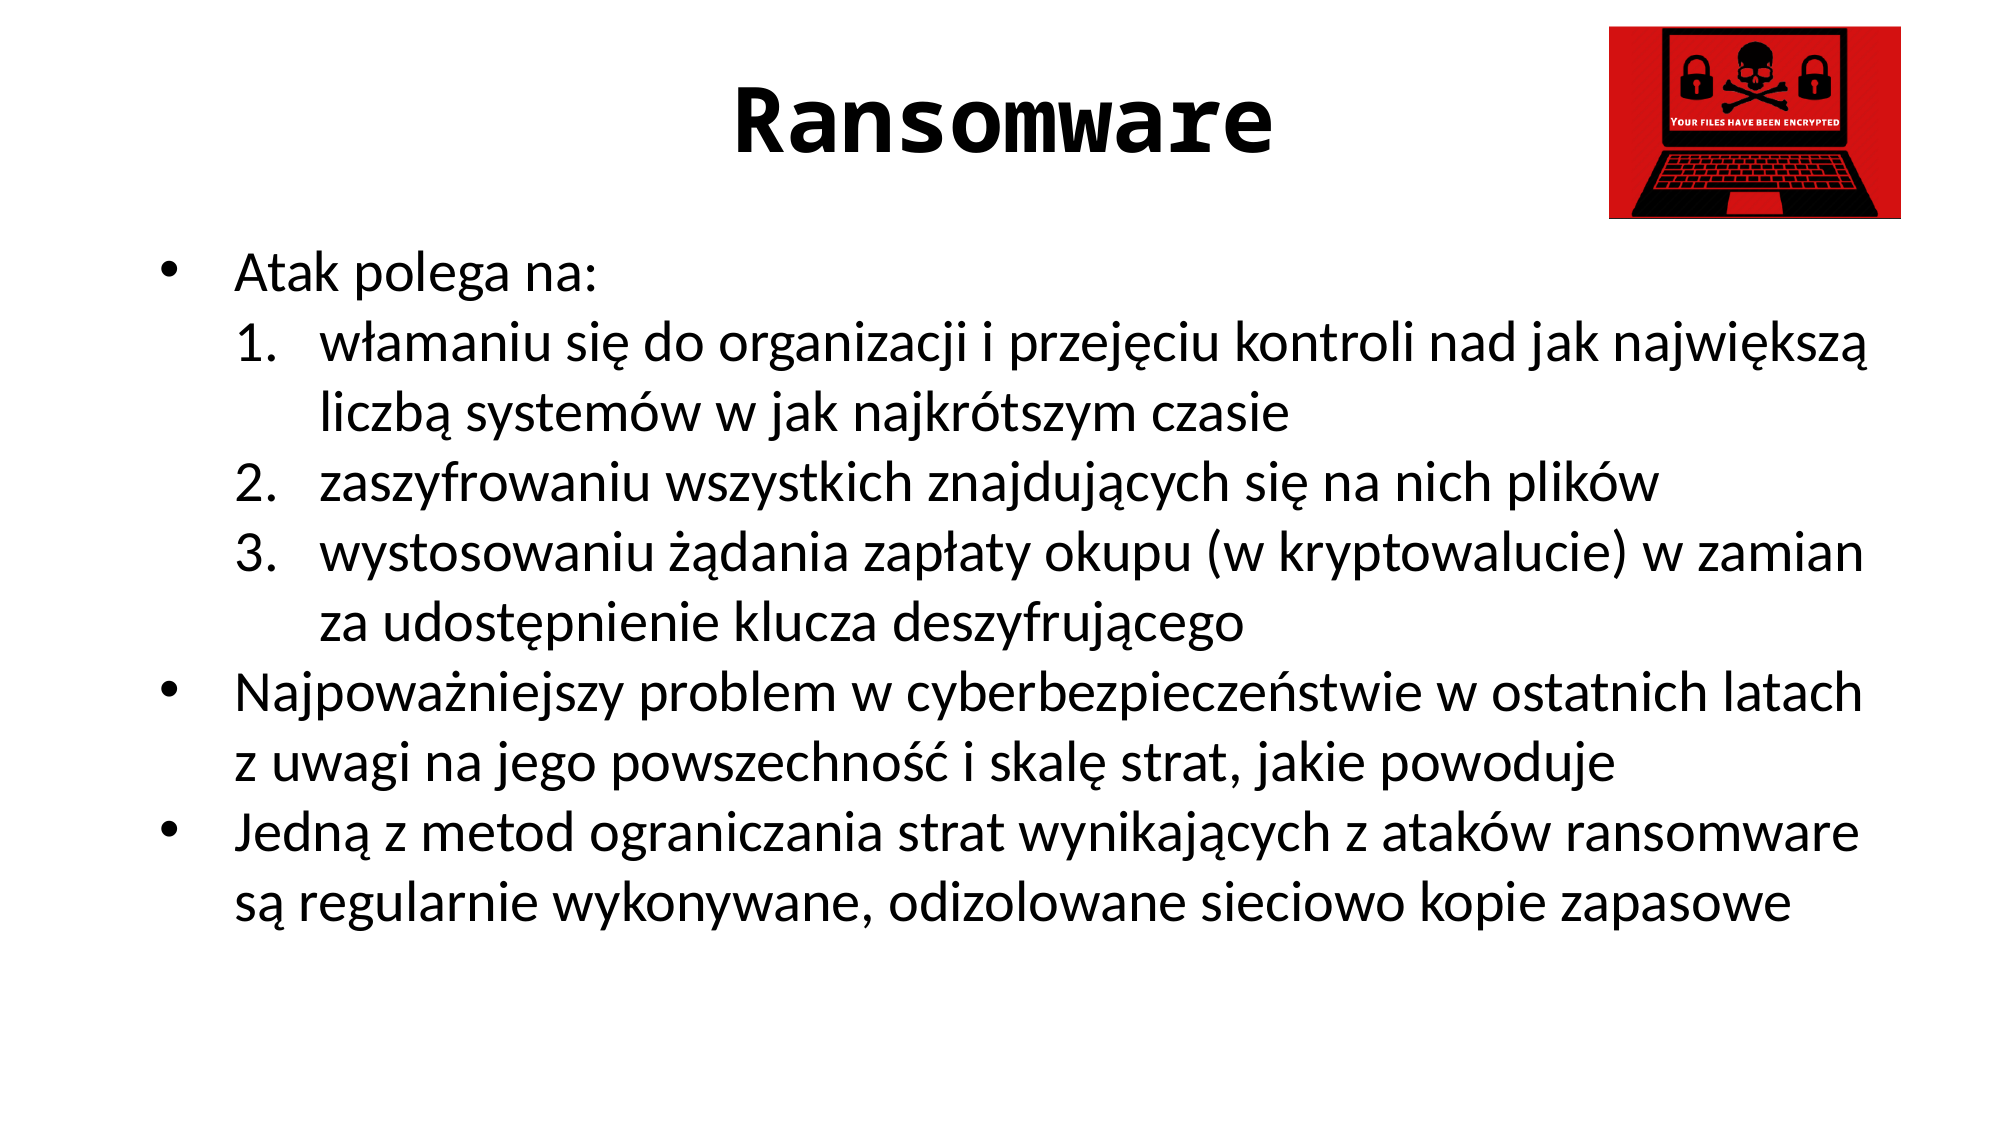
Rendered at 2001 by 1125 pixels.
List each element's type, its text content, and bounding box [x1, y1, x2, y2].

title Ransomware [126, 35, 1609, 211]
text_box Atak polega na: włamaniu się do organizacji i przejęciu kontroli nad jak największą liczbą systemów w jak najkrótszym czasie zaszyfrowaniu wszystkich znajdujących się na nich plików wystosowaniu żądania zapłaty okupu (w kryptowalucie) w zamian za udostępnienie klucza deszyfrującego Najpoważniejszy problem w cyberbezpieczeństwie w ostatnich latach z uwagi na jego powszechność i skalę strat, jakie powoduje Jedną z metod ograniczania strat wynikających z ataków ransomware są regularnie wykonywane, odizolowane sieciowo kopie zapasowe [145, 225, 1901, 941]
picture [1609, 26, 1901, 219]
